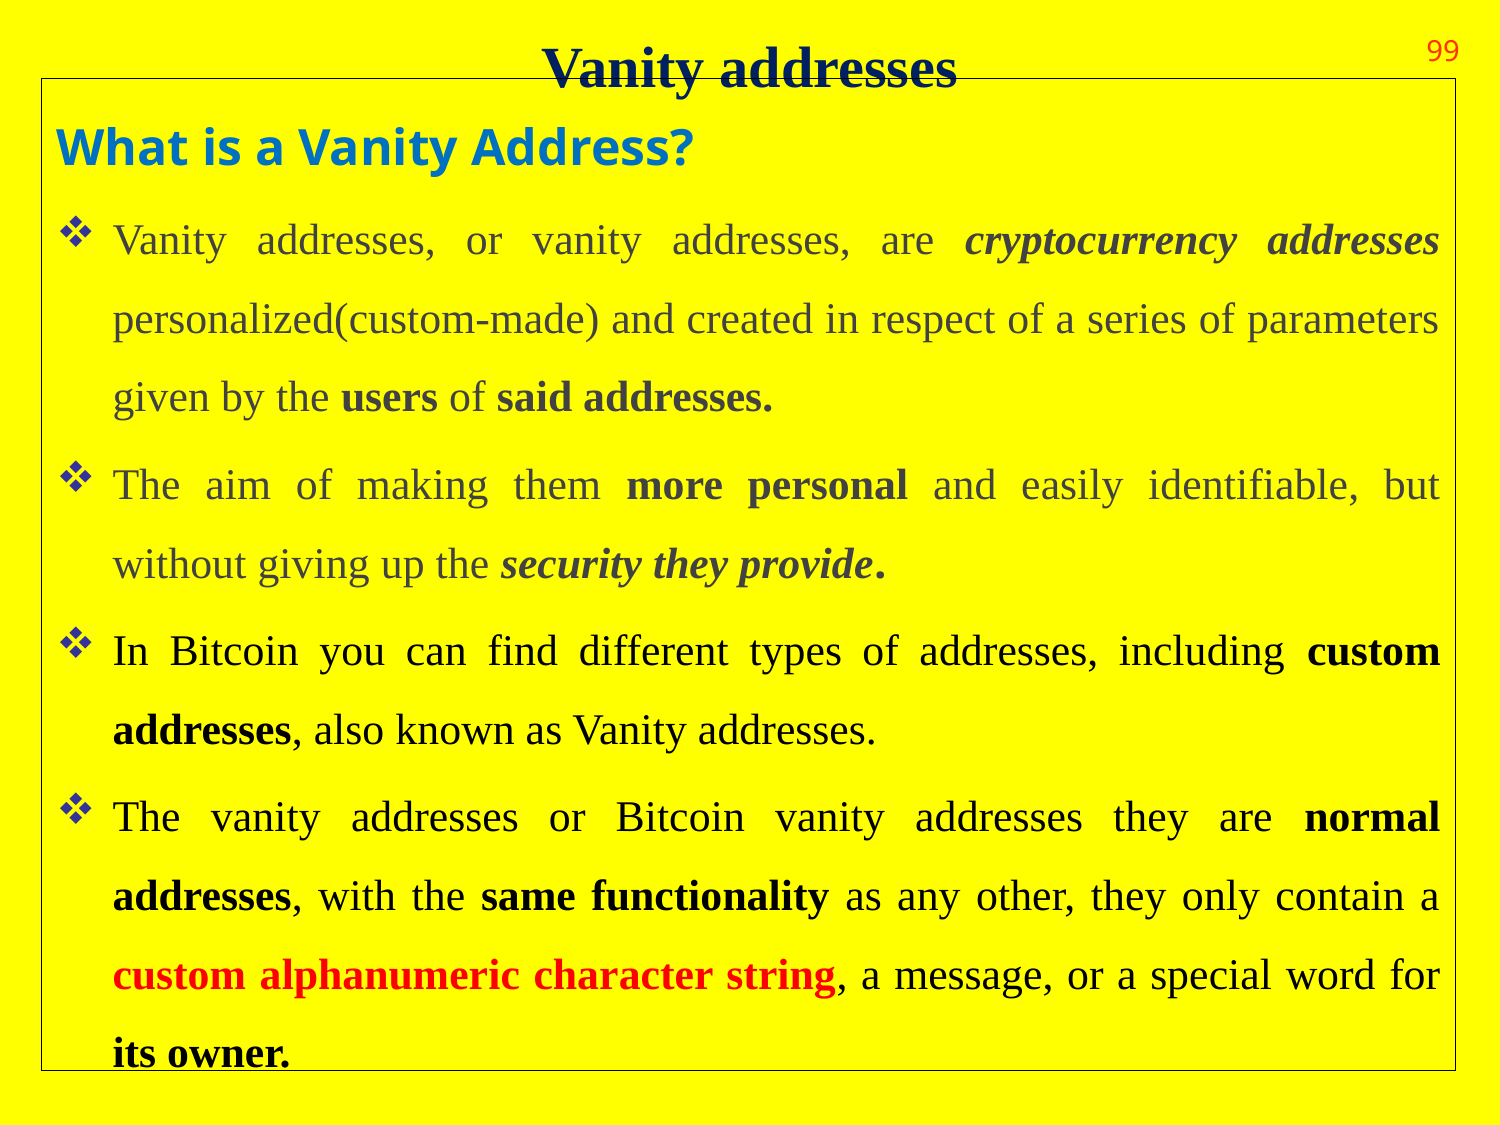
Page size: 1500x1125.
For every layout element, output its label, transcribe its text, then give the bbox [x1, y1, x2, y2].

list What is a Vanity Address? Vanity addresses, or vanity addresses, are cryptocurrency addresses personalized(custom-made) and created in respect of a series of parameters given by the users of said addresses. The aim of making them more personal and easily identifiable, but without giving up the security they provide. In Bitcoin you can find different types of addresses, including custom addresses, also known as Vanity addresses. The vanity addresses or Bitcoin vanity addresses they are normal addresses, with the same functionality as any other, they only contain a custom alphanumeric character string, a message, or a special word for its owner. [41, 78, 1456, 1071]
slide_number 99 [1124, 24, 1476, 104]
title Vanity addresses [75, 24, 1124, 78]
